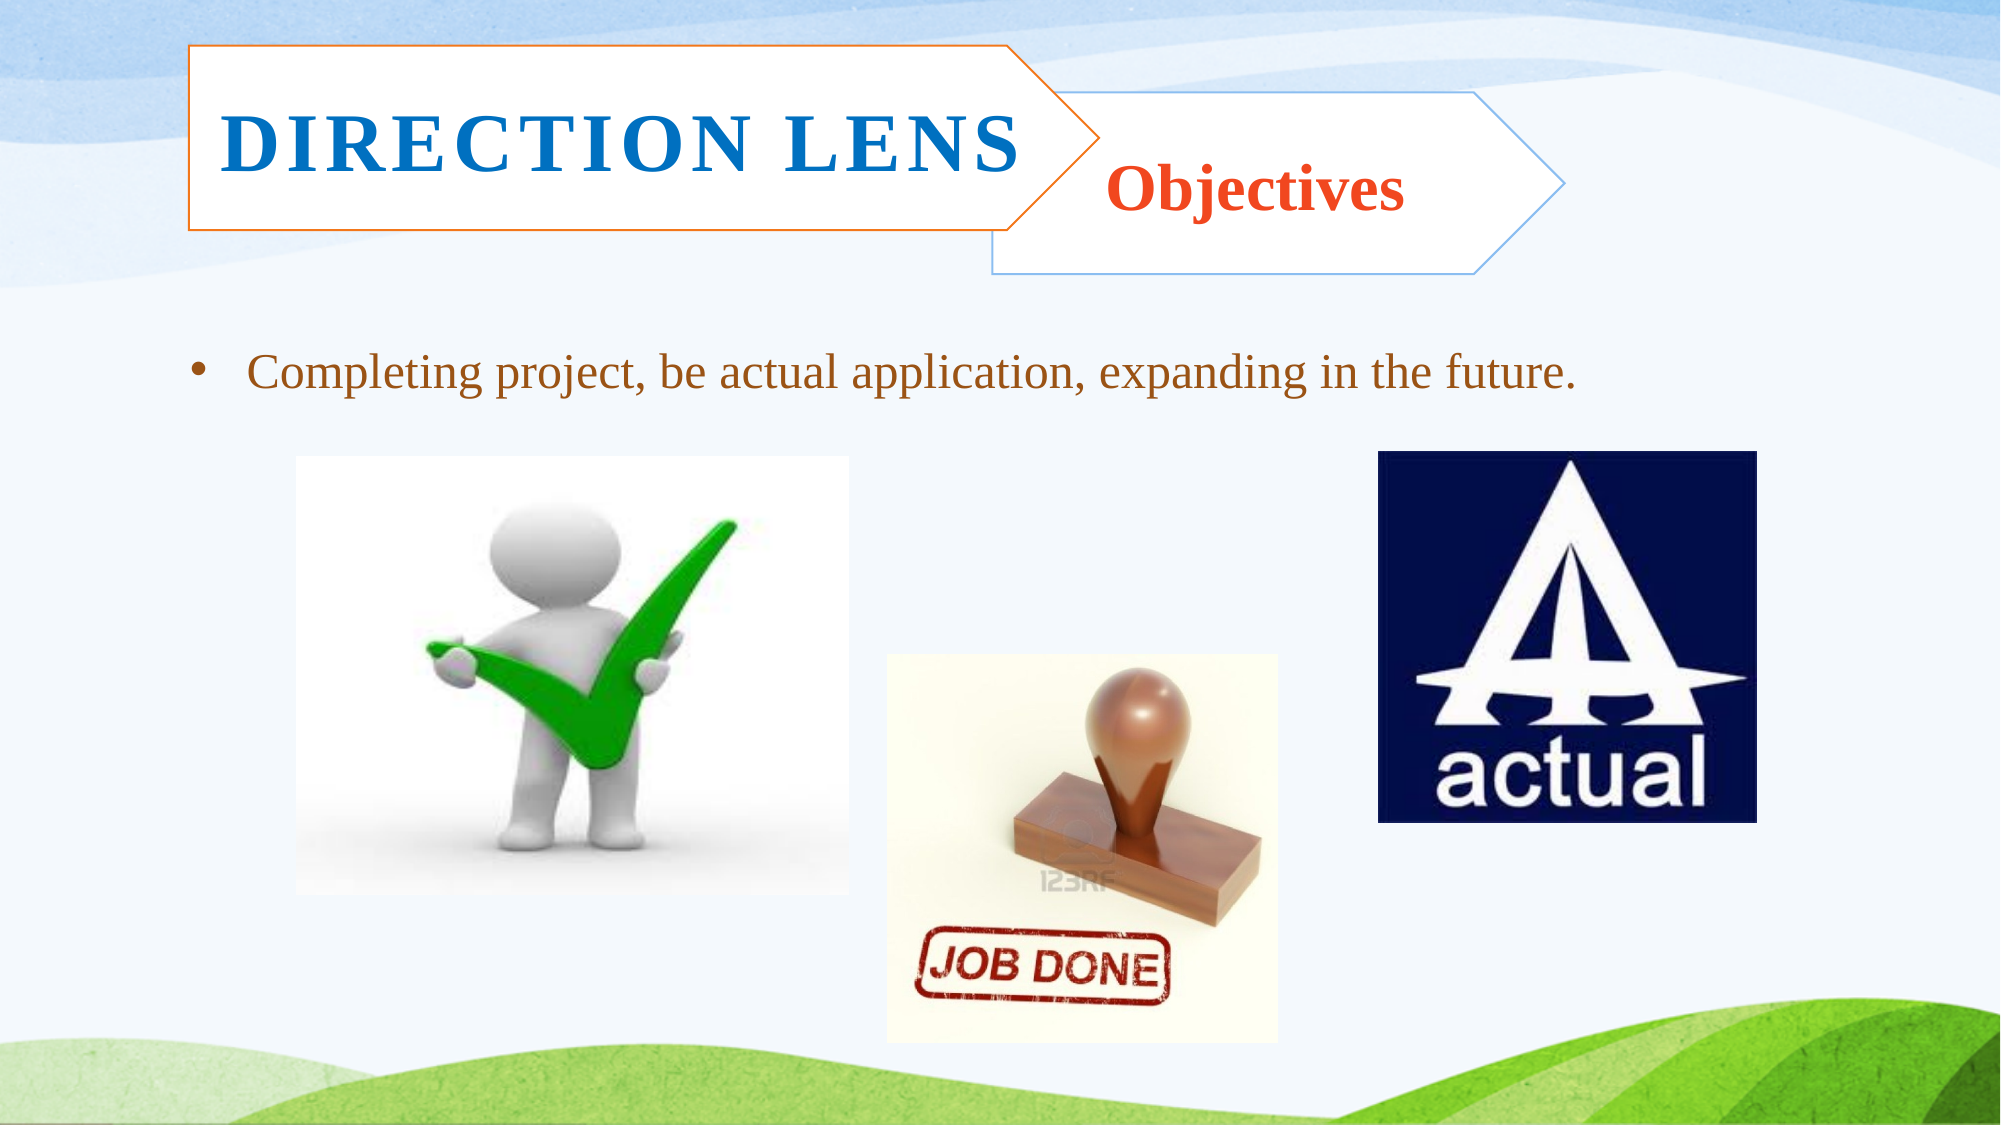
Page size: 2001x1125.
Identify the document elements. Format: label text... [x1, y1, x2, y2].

text_box Objectives [991, 91, 1567, 276]
text_box DIRECTION LENS [187, 44, 1101, 232]
picture [0, 0, 2001, 1125]
list Completing project, be actual application, expanding in the future. [174, 331, 1825, 982]
